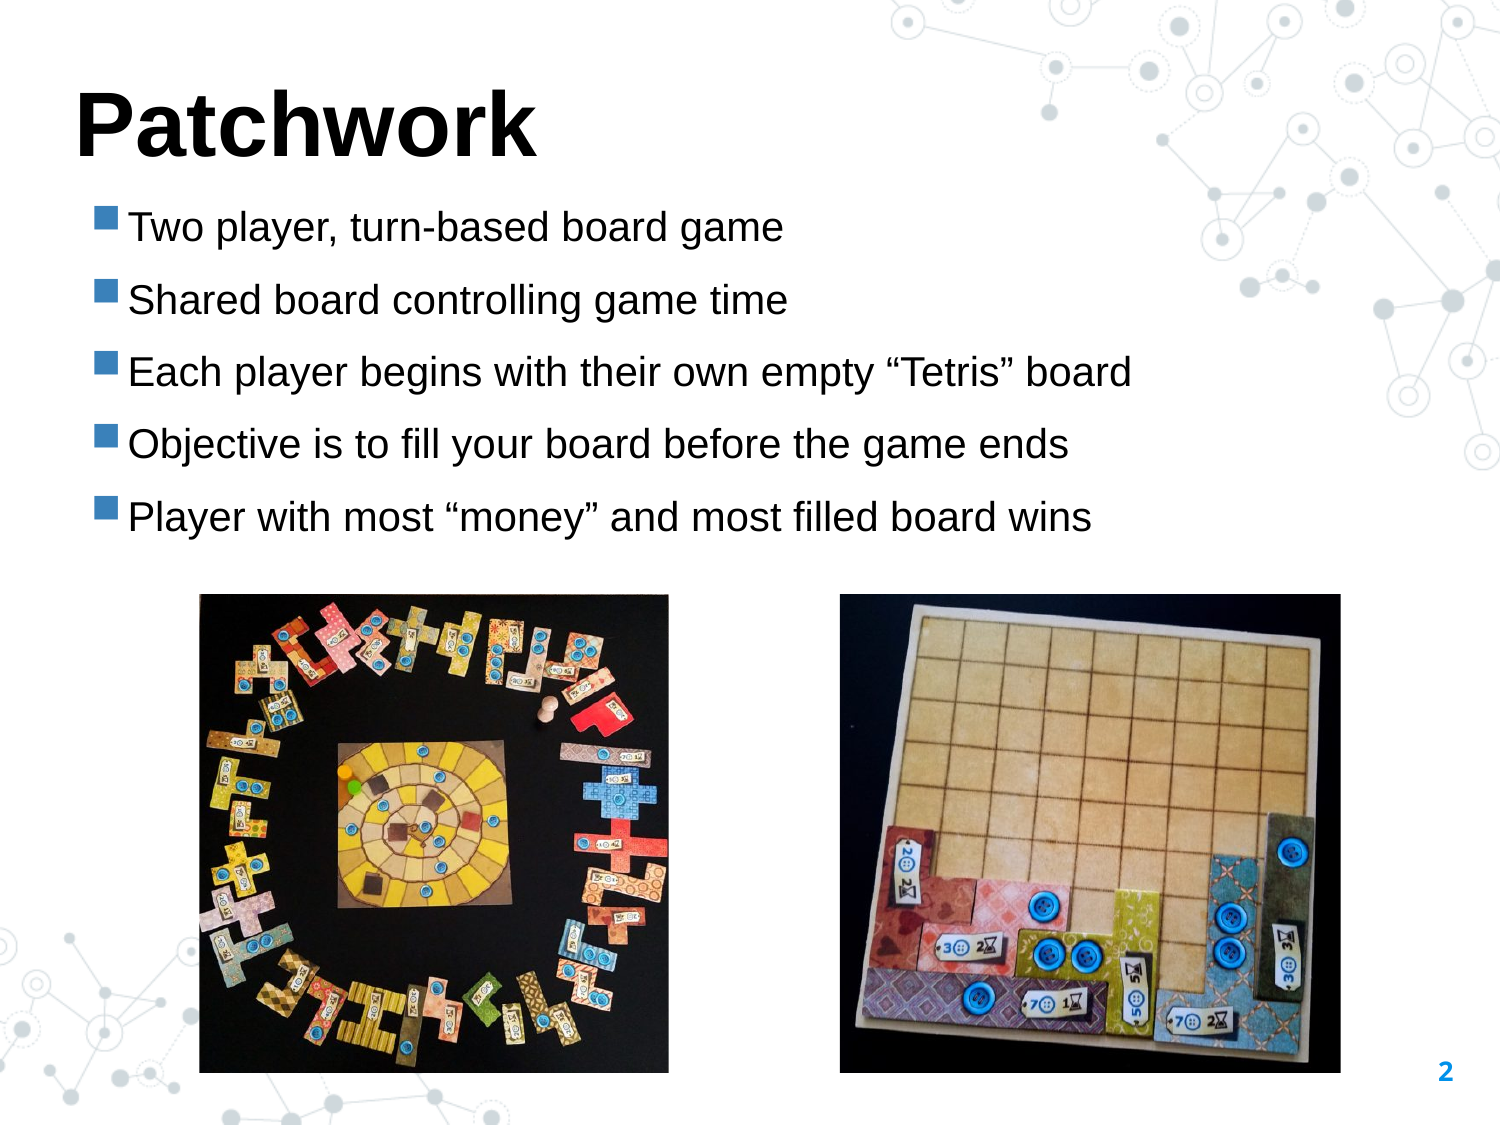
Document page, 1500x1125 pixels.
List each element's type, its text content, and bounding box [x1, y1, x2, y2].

text_box Two player, turn-based board game Shared board controlling game time Each player begins with their own empty “Tetris” board Objective is to fill your board before the game ends Player with most “money” and most filled board wins [75, 198, 1202, 851]
slide_number 2 [1378, 1038, 1469, 1125]
title Patchwork [59, 49, 1128, 163]
picture [0, 0, 1500, 1125]
